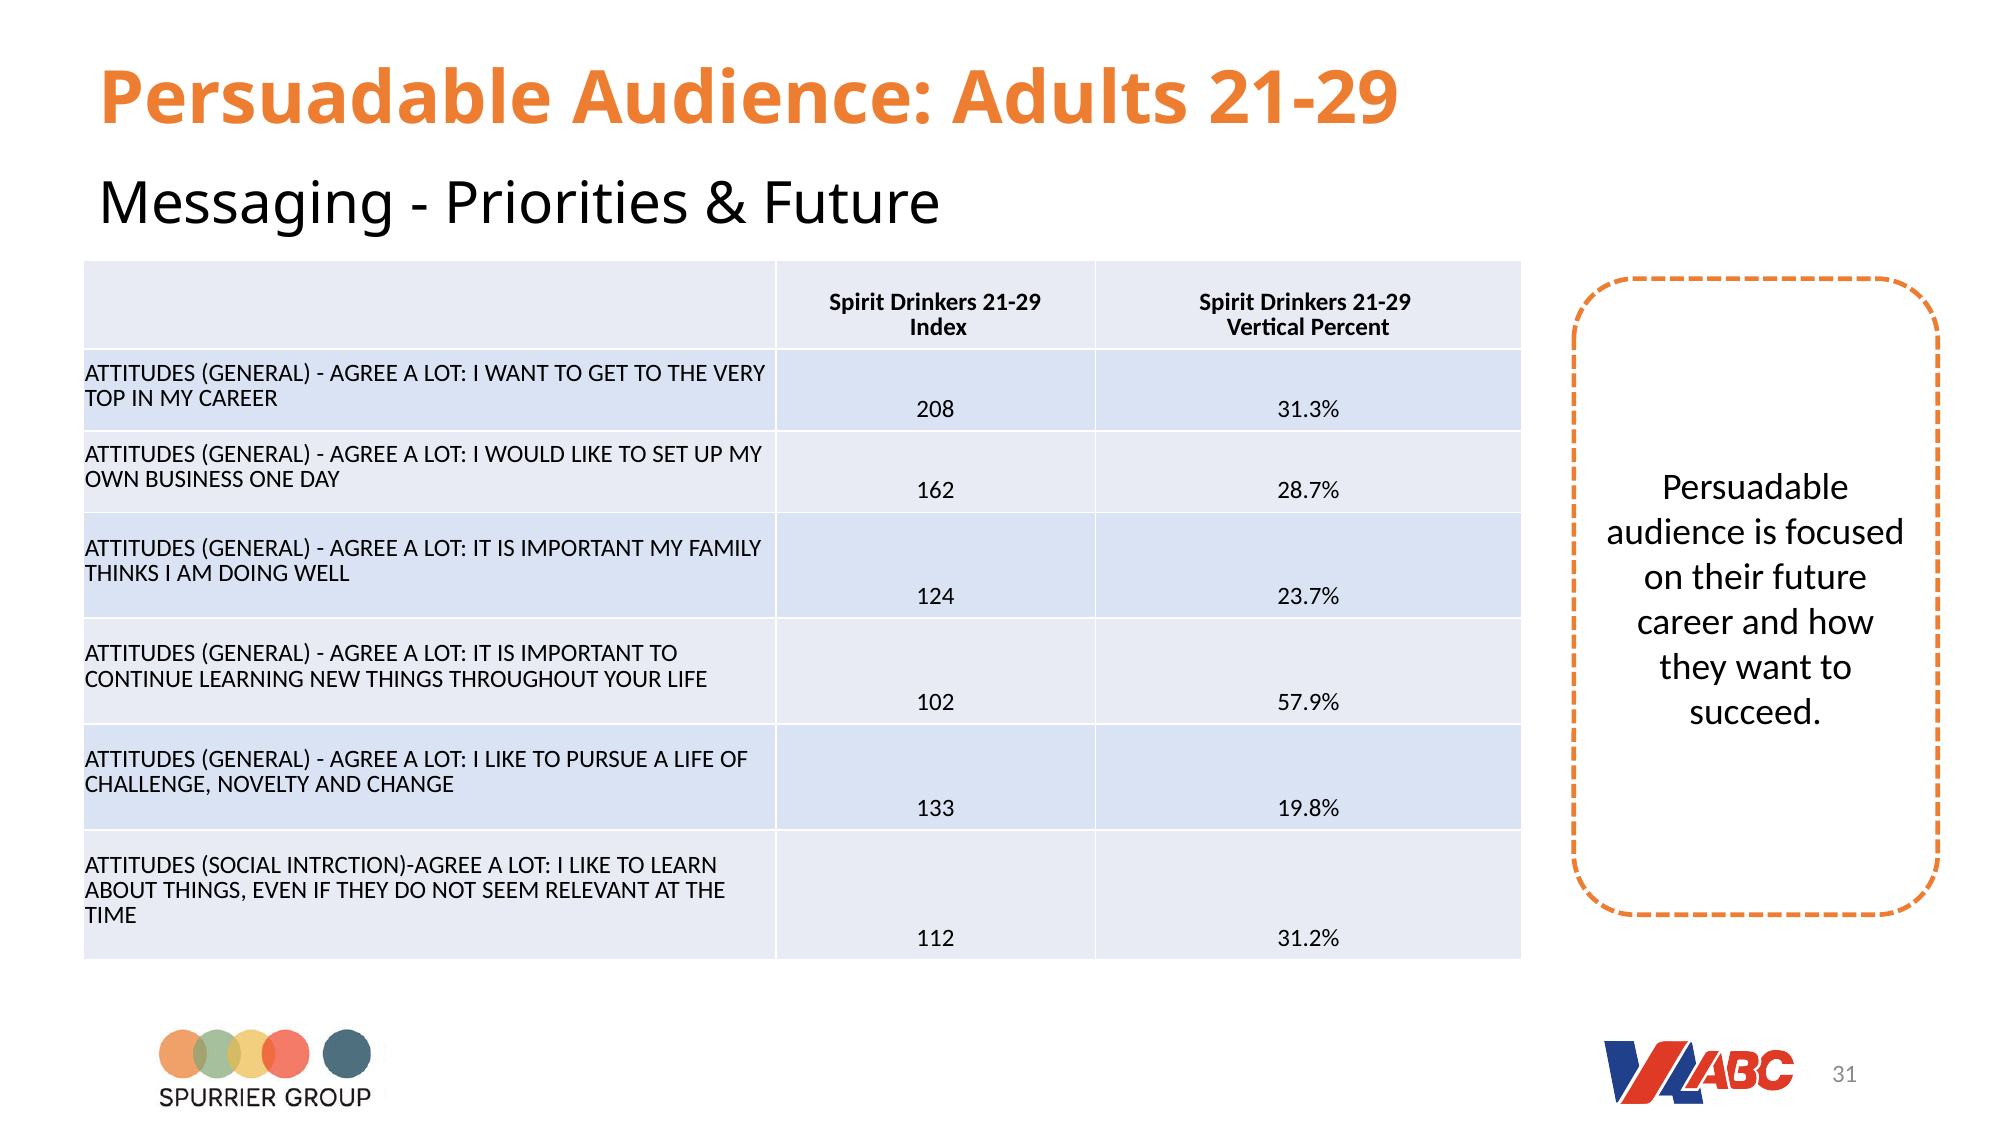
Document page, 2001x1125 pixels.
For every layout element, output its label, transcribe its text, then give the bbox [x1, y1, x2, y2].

table_cell 112 [777, 831, 1095, 959]
text_box Persuadable audience is focused on their future career and how they want to succeed. [1572, 277, 1939, 916]
table_cell 133 [777, 725, 1095, 829]
table_cell ATTITUDES (GENERAL) - AGREE A LOT: I LIKE TO PURSUE A LIFE OF CHALLENGE, NOVELTY AND CHANGE [84, 725, 775, 829]
table_header [84, 261, 775, 348]
table_cell 208 [777, 350, 1095, 430]
picture [154, 1024, 396, 1117]
table_cell ATTITUDES (GENERAL) - AGREE A LOT: IT IS IMPORTANT MY FAMILY THINKS I AM DOING WELL [84, 513, 775, 617]
table_cell 124 [777, 513, 1095, 617]
table_cell ATTITUDES (GENERAL) - AGREE A LOT: I WANT TO GET TO THE VERY TOP IN MY CAREER [84, 350, 775, 430]
table_cell 23.7% [1096, 513, 1521, 617]
table_header Spirit Drinkers 21-29 Index [777, 261, 1095, 348]
table_cell 102 [777, 619, 1095, 723]
table_cell 31.2% [1096, 831, 1521, 959]
table_cell ATTITUDES (GENERAL) - AGREE A LOT: I WOULD LIKE TO SET UP MY OWN BUSINESS ONE DAY [84, 432, 775, 512]
slide_number 31 [1422, 1042, 1873, 1103]
title Messaging - Priorities & Future [83, 149, 1809, 314]
table_cell ATTITUDES (GENERAL) - AGREE A LOT: IT IS IMPORTANT TO CONTINUE LEARNING NEW THINGS THROUGHOUT YOUR LIFE [84, 619, 775, 723]
table_cell 19.8% [1096, 725, 1521, 829]
table_cell 28.7% [1096, 432, 1521, 512]
table_cell 162 [777, 432, 1095, 512]
table_cell 31.3% [1096, 350, 1521, 430]
table_cell 57.9% [1096, 619, 1521, 723]
text_box Persuadable Audience: Adults 21-29 [83, 43, 1809, 149]
table_cell ATTITUDES (SOCIAL INTRCTION)-AGREE A LOT: I LIKE TO LEARN ABOUT THINGS, EVEN IF THEY DO NOT SEEM RELEVANT AT THE TIME [84, 831, 775, 959]
table_header Spirit Drinkers 21-29 Vertical Percent [1096, 261, 1521, 348]
